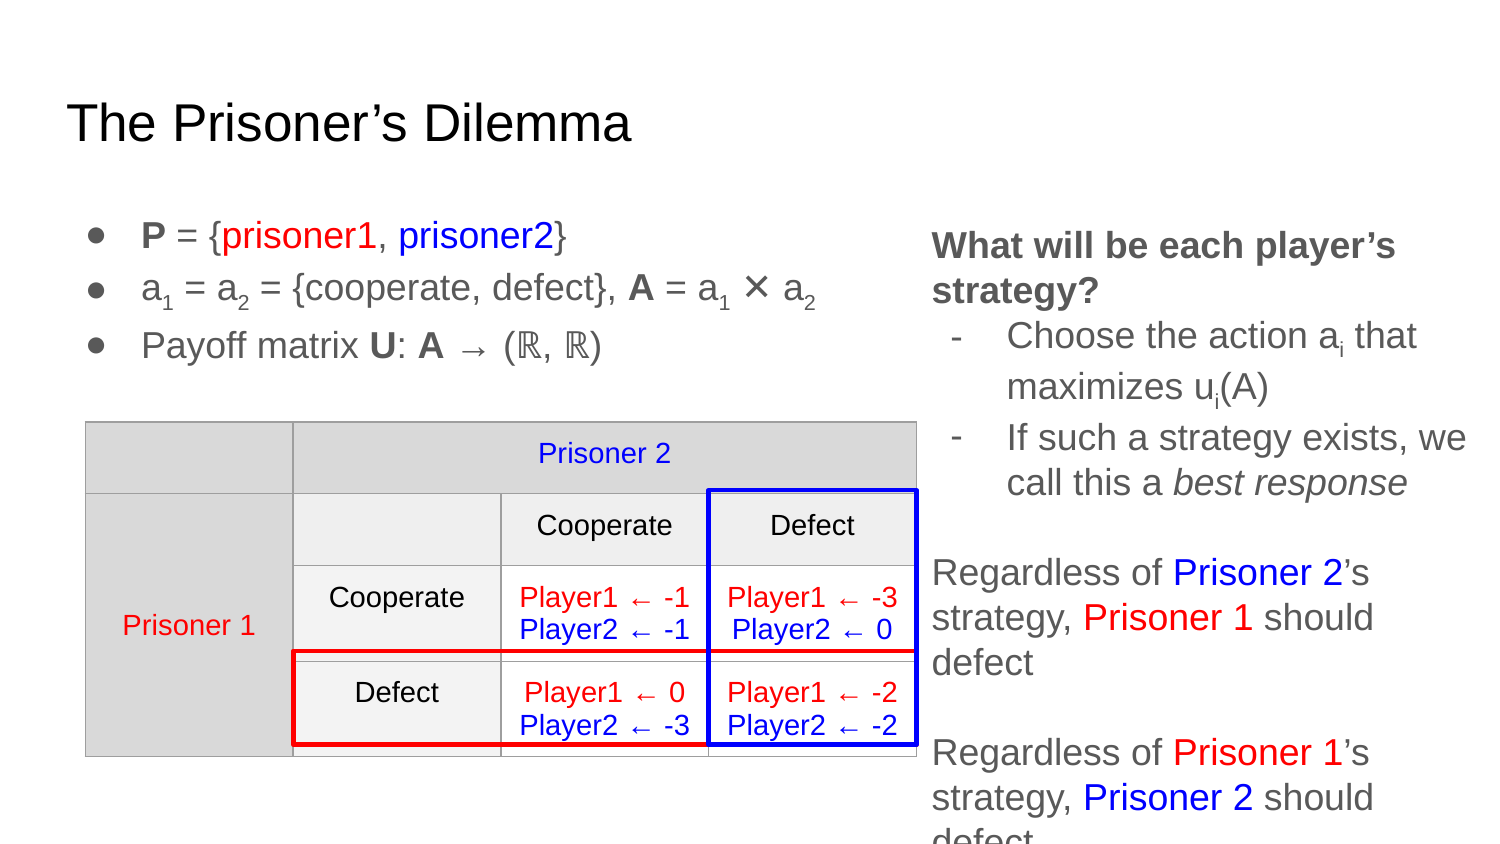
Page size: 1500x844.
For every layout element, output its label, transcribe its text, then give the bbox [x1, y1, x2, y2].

text_box [293, 650, 708, 745]
title The Prisoner’s Dilemma [51, 72, 1449, 167]
list P = {prisoner1, prisoner2} a1 = a2 = {cooperate, defect}, A = a1 ✕ a2 Payoff matrix U: A → (ℝ, ℝ) [51, 189, 1449, 469]
table_cell Prisoner 1 [86, 494, 292, 756]
table_cell Defect [294, 745, 500, 756]
table_cell Player1 ← 0 Player2 ← -3 [502, 745, 708, 756]
table_cell Player1 ← -2 Player2 ← -2 [709, 745, 916, 756]
table_cell [294, 494, 500, 565]
table_cell Cooperate [502, 494, 708, 565]
text_box [708, 490, 917, 745]
table_header Prisoner 2 [294, 423, 916, 493]
text_box What will be each player’s strategy? Choose the action ai that maximizes ui(A) If such a strategy exists, we call this a best response Regardless of Prisoner 2’s strategy, Prisoner 1 should defect Regardless of Prisoner 1’s strategy, Prisoner 2 should defect [916, 206, 1500, 844]
table_cell Player1 ← -1 Player2 ← -1 [502, 566, 708, 650]
table_header [86, 423, 292, 493]
table_cell Cooperate [294, 566, 500, 650]
